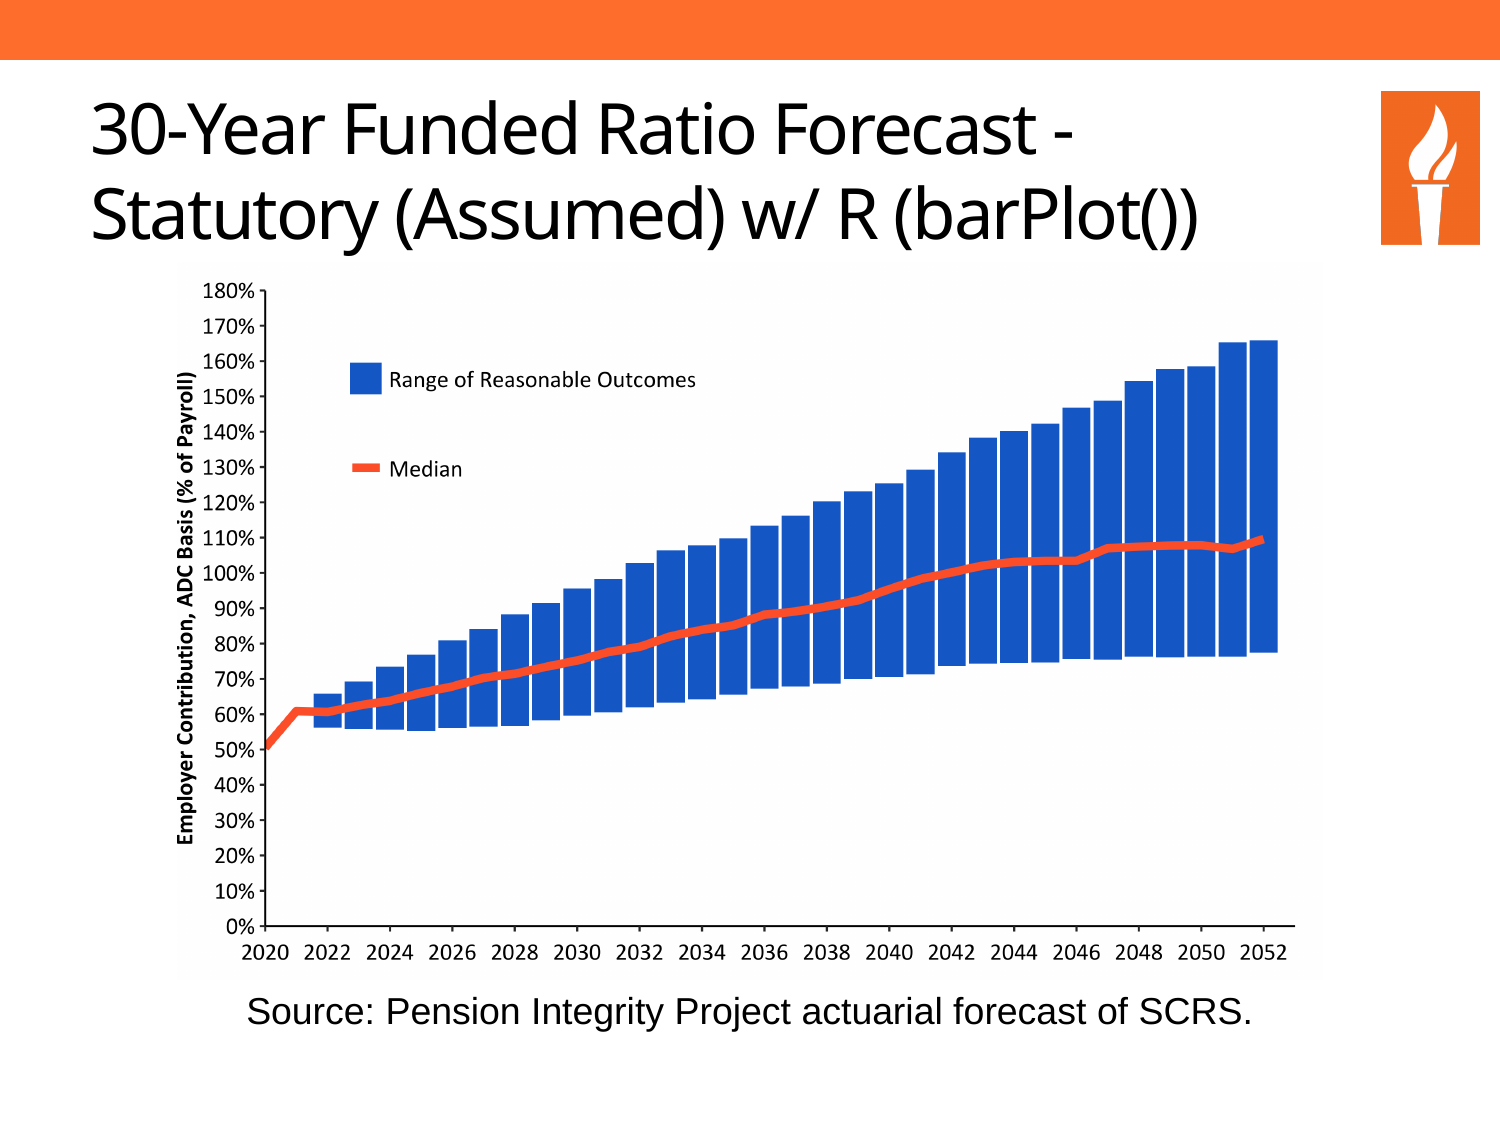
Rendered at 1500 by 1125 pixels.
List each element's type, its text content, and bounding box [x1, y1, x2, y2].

picture [176, 262, 1324, 980]
text_box Source: Pension Integrity Project actuarial forecast of SCRS. [74, 979, 1425, 1063]
title 30-Year Funded Ratio Forecast - Statutory (Assumed) w/ R (barPlot()) [75, 87, 1366, 250]
picture [1381, 91, 1480, 245]
